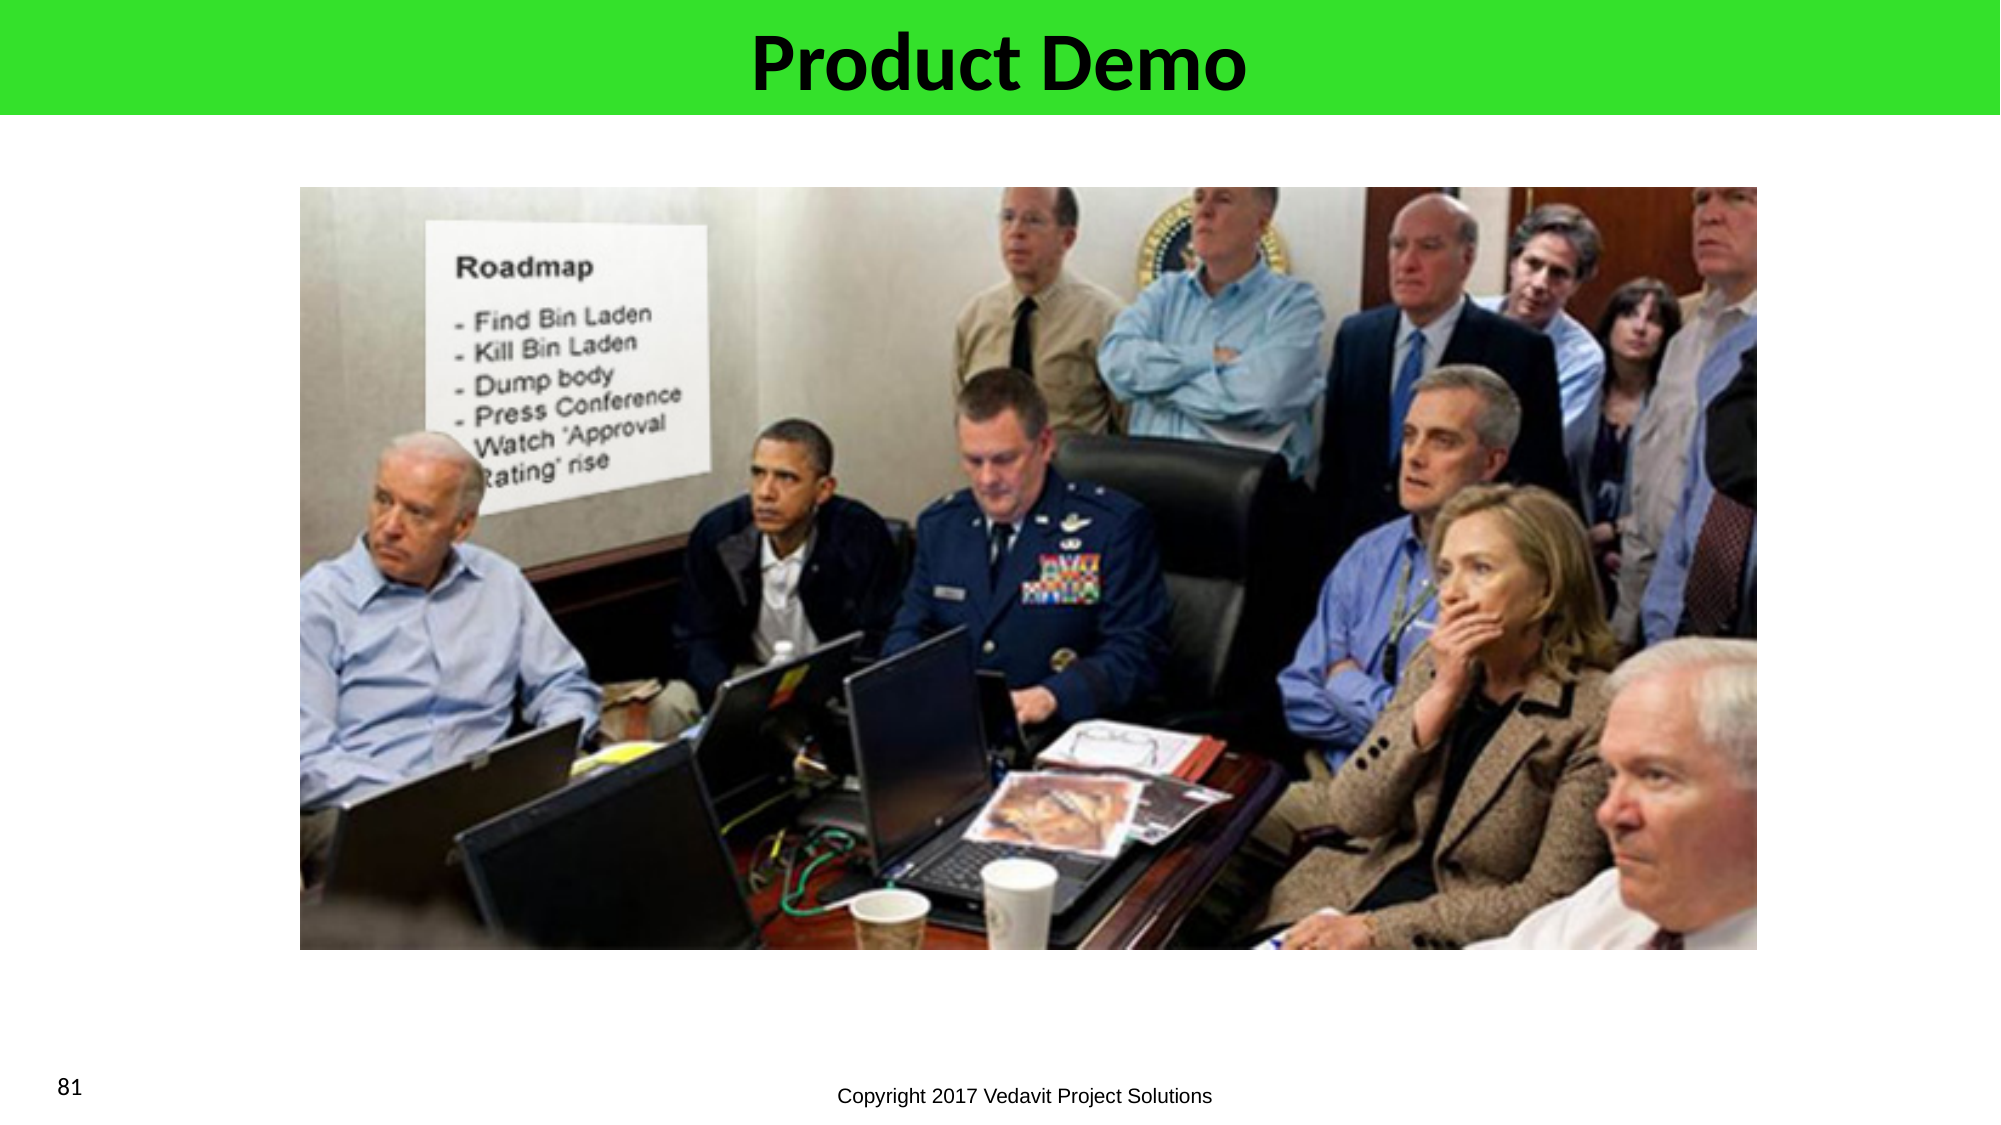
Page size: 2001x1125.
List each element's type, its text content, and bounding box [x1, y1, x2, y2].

slide_number 81 [3, 1055, 137, 1116]
title Product Demo [0, 0, 2000, 115]
picture [299, 187, 1758, 951]
